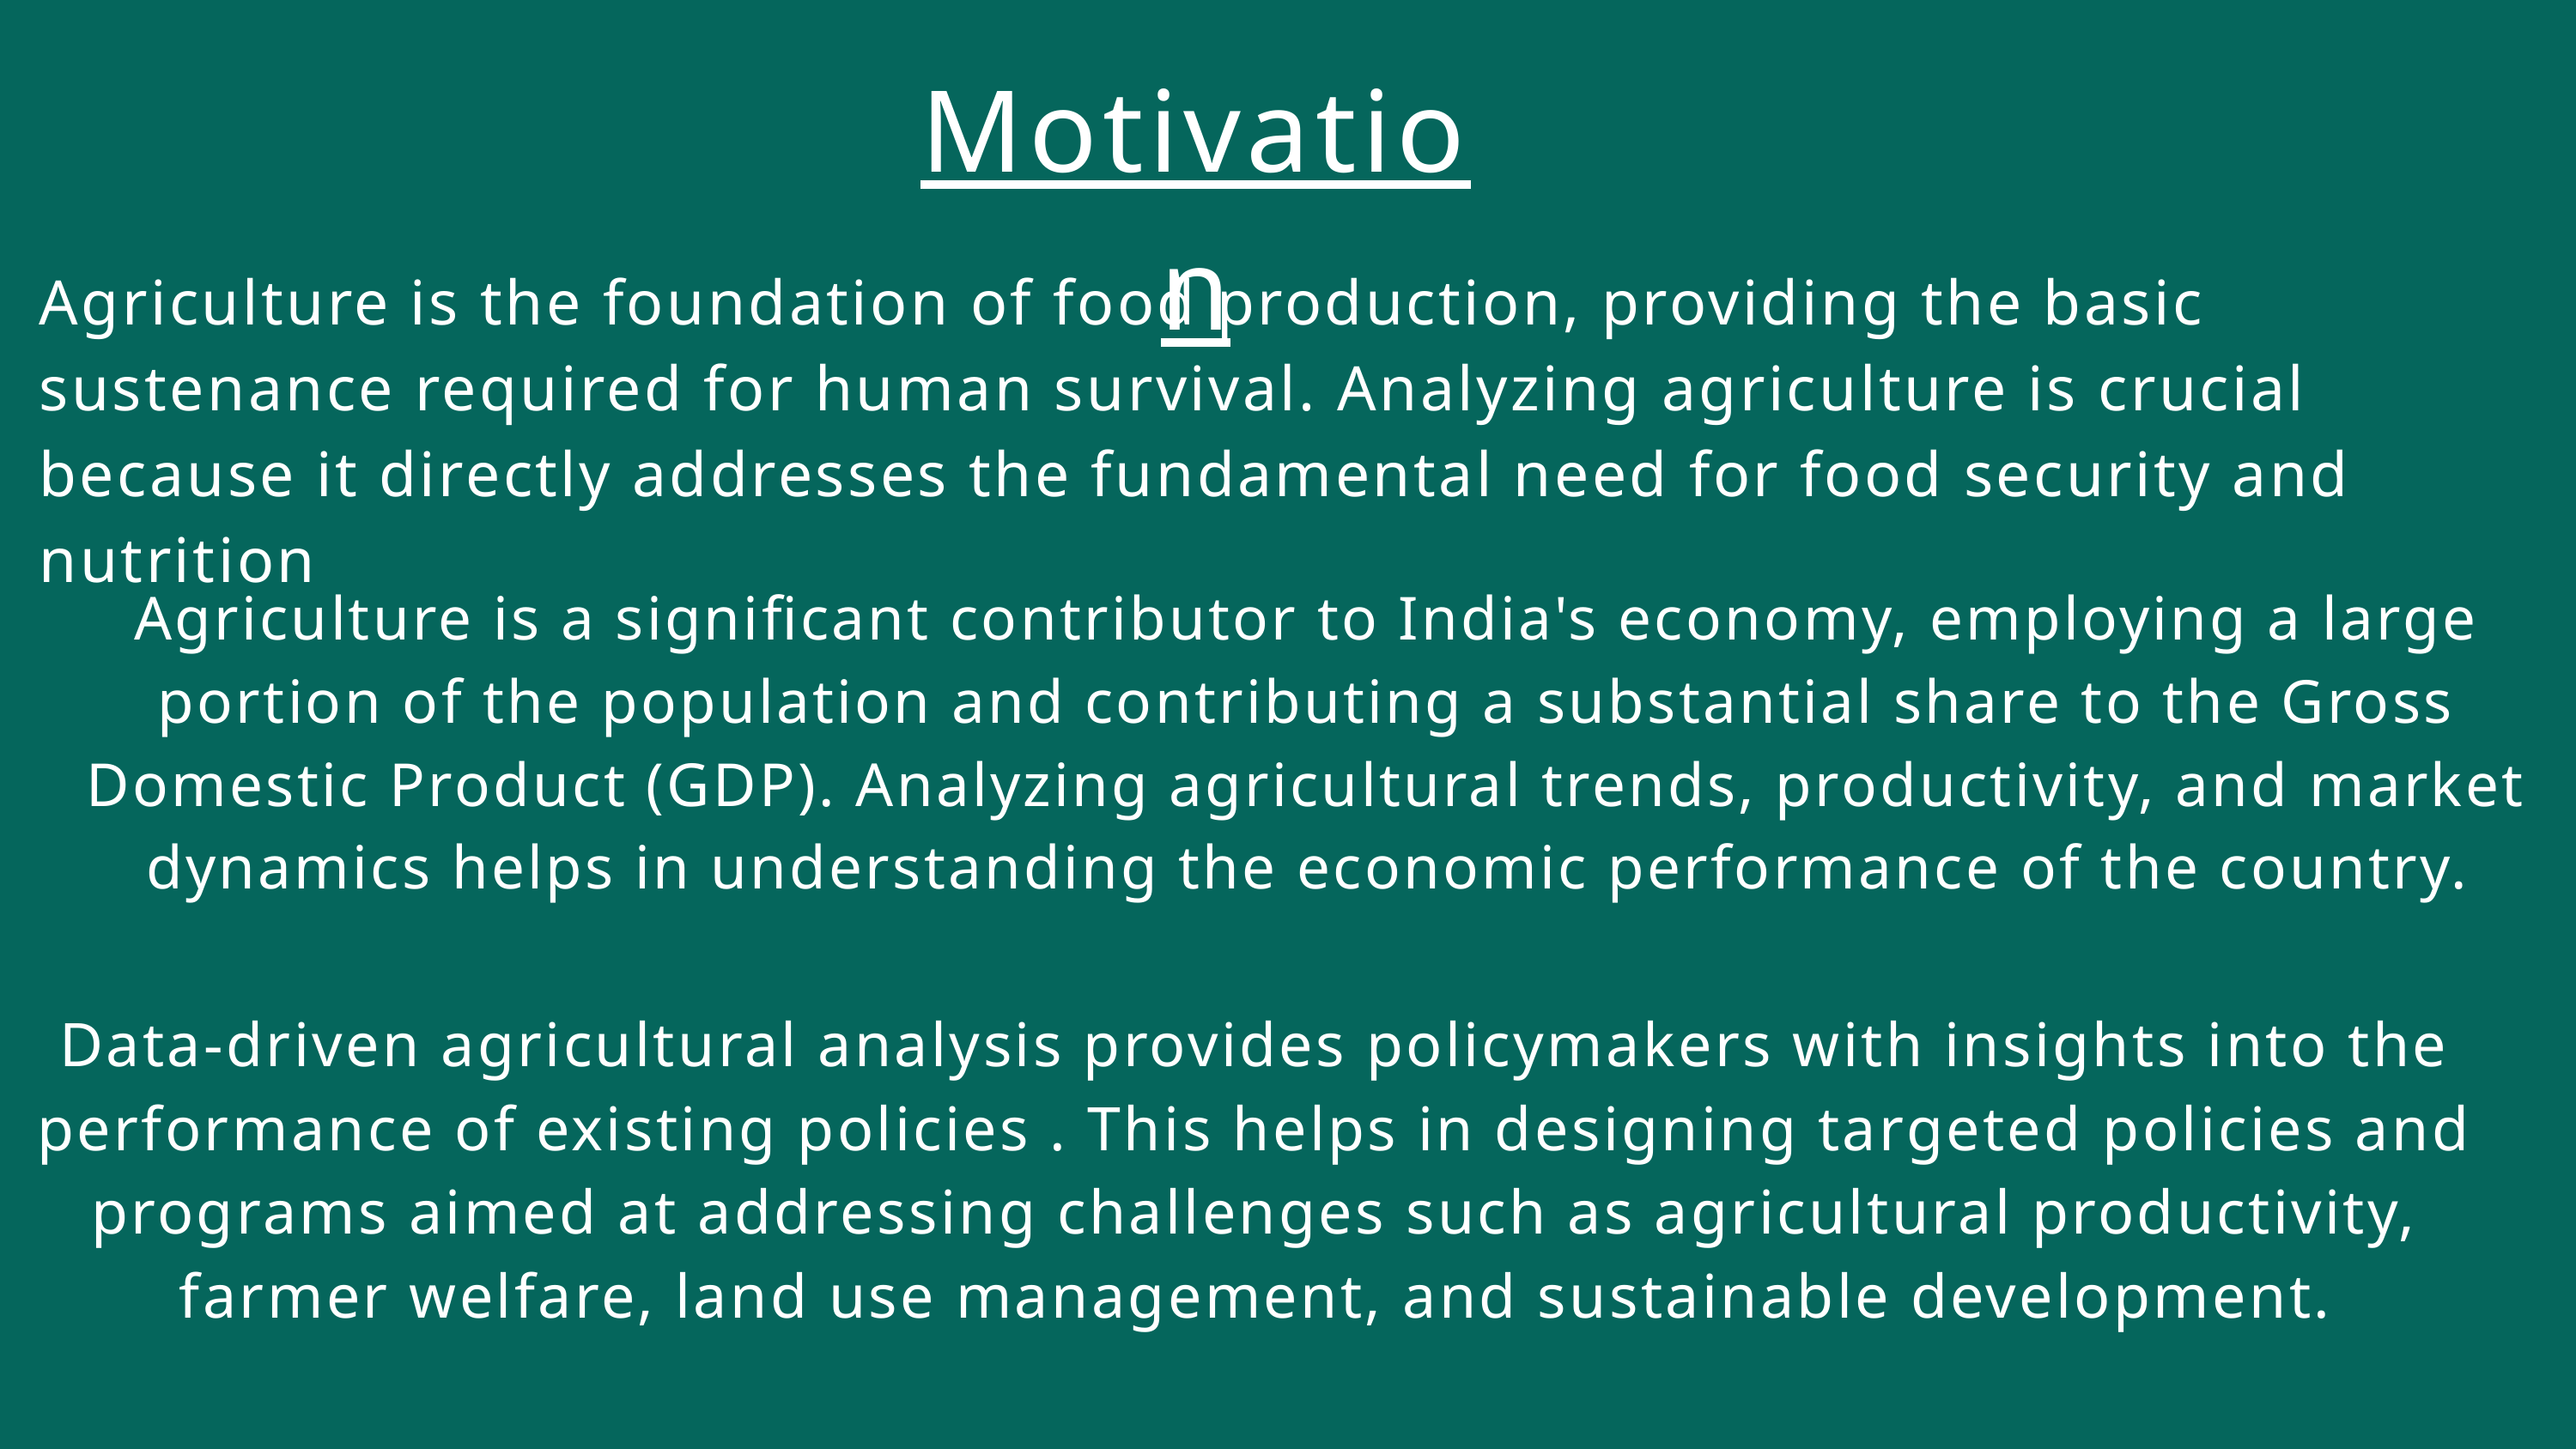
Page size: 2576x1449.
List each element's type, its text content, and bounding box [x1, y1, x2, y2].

text_box Agriculture is the foundation of food production, providing the basic sustenance required for human survival. Analyzing agriculture is crucial because it directly addresses the fundamental need for food security and nutrition [39, 251, 2475, 595]
text_box Data-driven agricultural analysis provides policymakers with insights into the performance of existing policies . This helps in designing targeted policies and programs aimed at addressing challenges such as agricultural productivity, farmer welfare, land use management, and sustainable development. [3, 994, 2510, 1331]
text_box Motivation [900, 36, 1492, 251]
text_box Agriculture is a significant contributor to India's economy, employing a large portion of the population and contributing a substantial share to the Gross Domestic Product (GDP). Analyzing agricultural trends, productivity, and market dynamics helps in understanding the economic performance of the country. [41, 568, 2576, 901]
